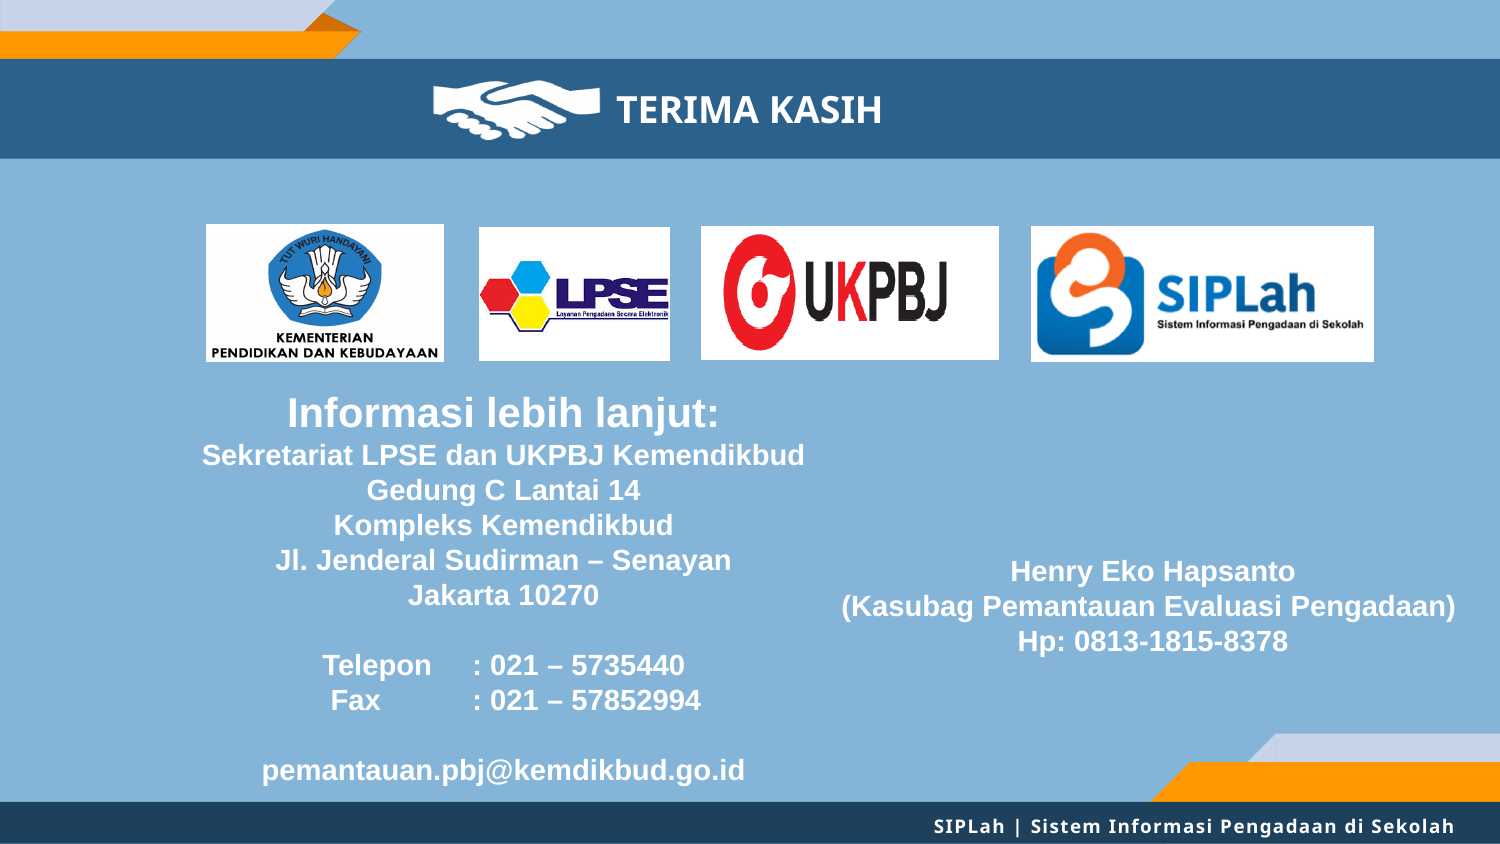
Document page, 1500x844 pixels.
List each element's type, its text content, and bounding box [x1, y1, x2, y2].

text_box Henry Eko Hapsanto (Kasubag Pemantauan Evaluasi Pengadaan) Hp: 0813-1815-8378 [778, 545, 1500, 665]
picture [205, 224, 444, 363]
picture [478, 227, 670, 361]
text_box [0, 801, 1500, 844]
picture [701, 226, 999, 361]
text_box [0, 58, 1500, 159]
text_box Informasi lebih lanjut: Sekretariat LPSE dan UKPBJ Kemendikbud Gedung C Lantai 14 Kompleks Kemendikbud Jl. Jenderal Sudirman – Senayan Jakarta 10270 Telepon : 021 – 5735440 Fax : 021 – 57852994 pemantauan.pbj@kemdikbud.go.id [172, 378, 835, 800]
picture [1031, 226, 1374, 363]
